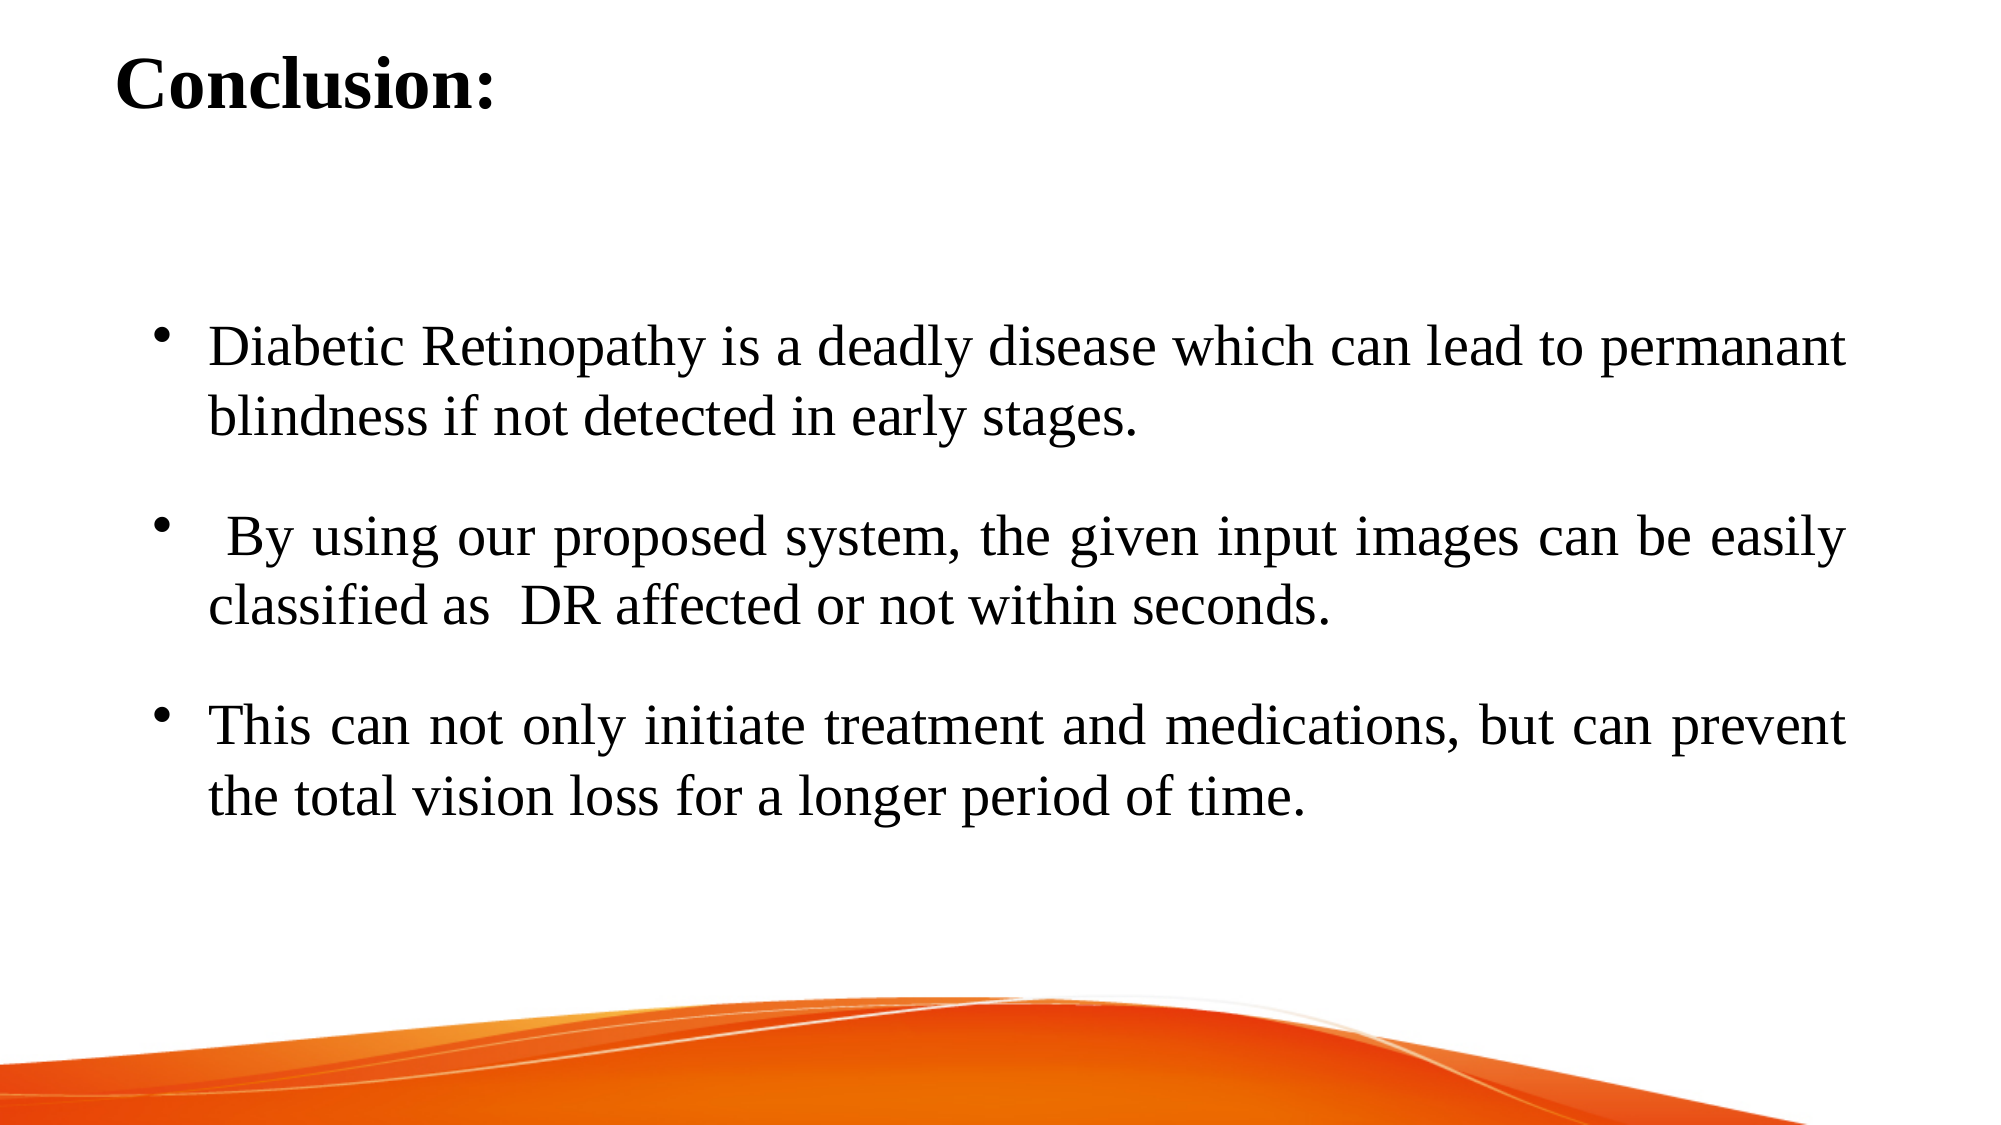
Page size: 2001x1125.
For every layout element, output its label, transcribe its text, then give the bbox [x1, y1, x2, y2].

title Conclusion: [99, 30, 1901, 127]
list Diabetic Retinopathy is a deadly disease which can lead to permanant blindness if not detected in early stages. By using our proposed system, the given input images can be easily classified as DR affected or not within seconds. This can not only initiate treatment and medications, but can prevent the total vision loss for a longer period of time. [137, 299, 1863, 893]
picture [0, 0, 2000, 1125]
